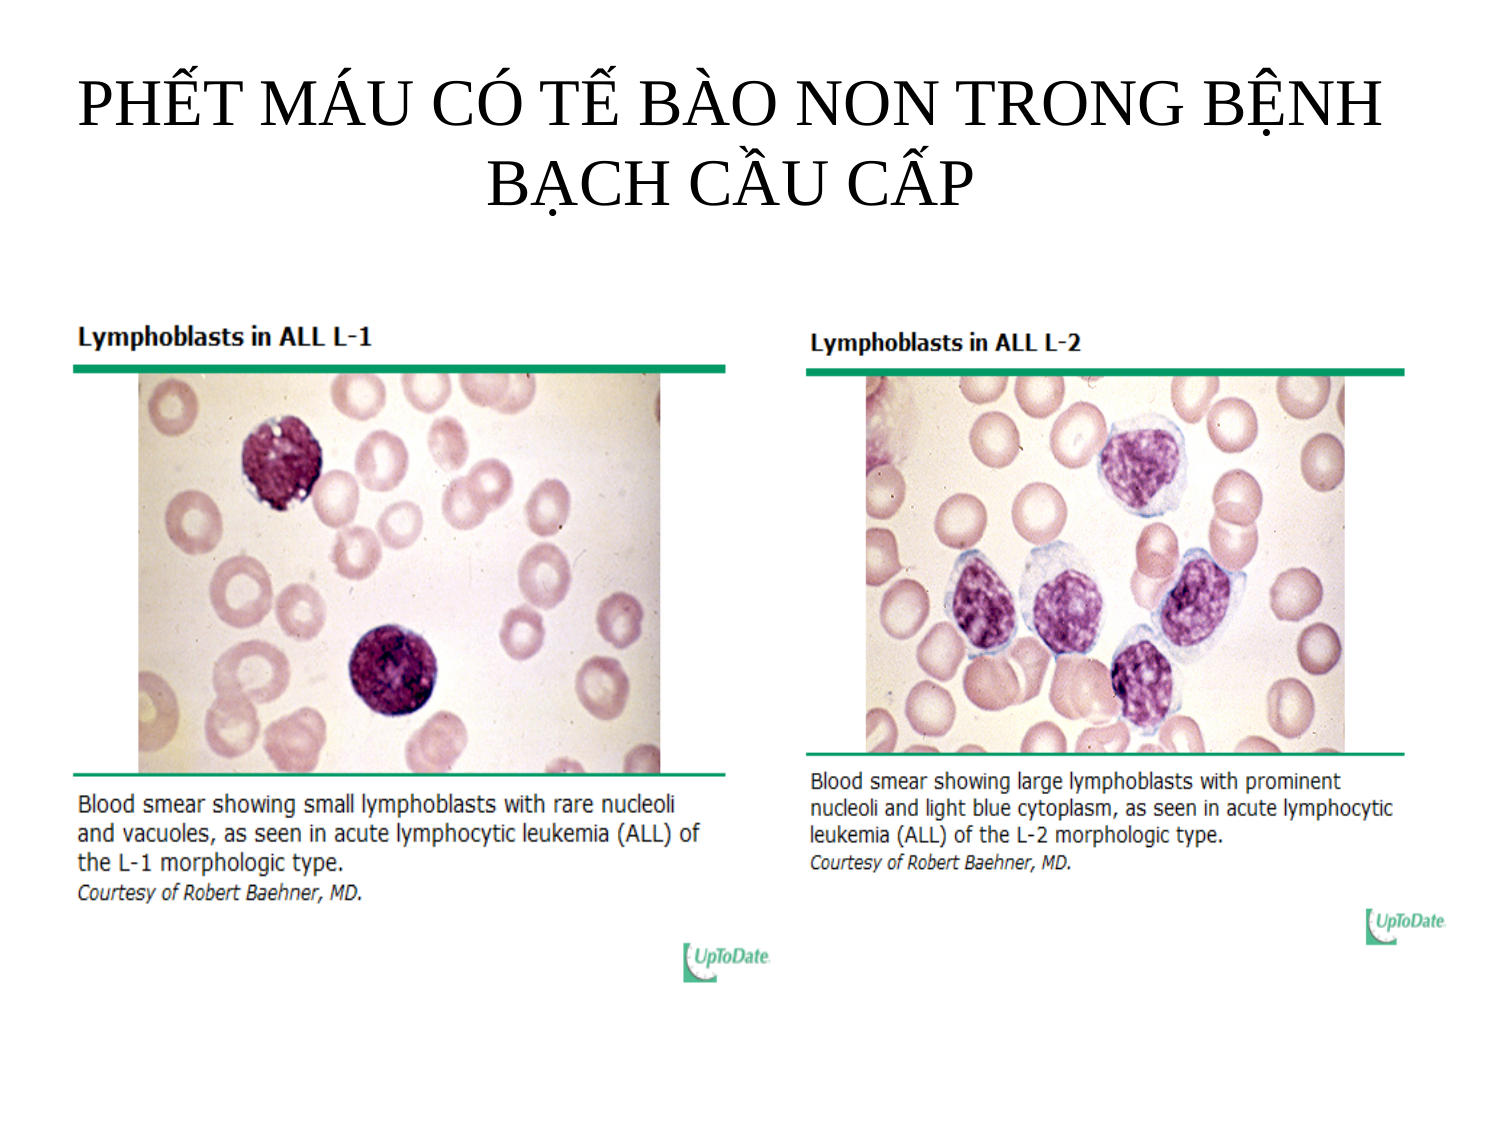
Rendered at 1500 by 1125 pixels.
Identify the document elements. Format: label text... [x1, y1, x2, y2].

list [761, 274, 1451, 951]
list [24, 262, 776, 988]
title PHẾT MÁU CÓ TẾ BÀO NON TRONG BỆNH BẠCH CẦU CẤP [0, 45, 1463, 233]
